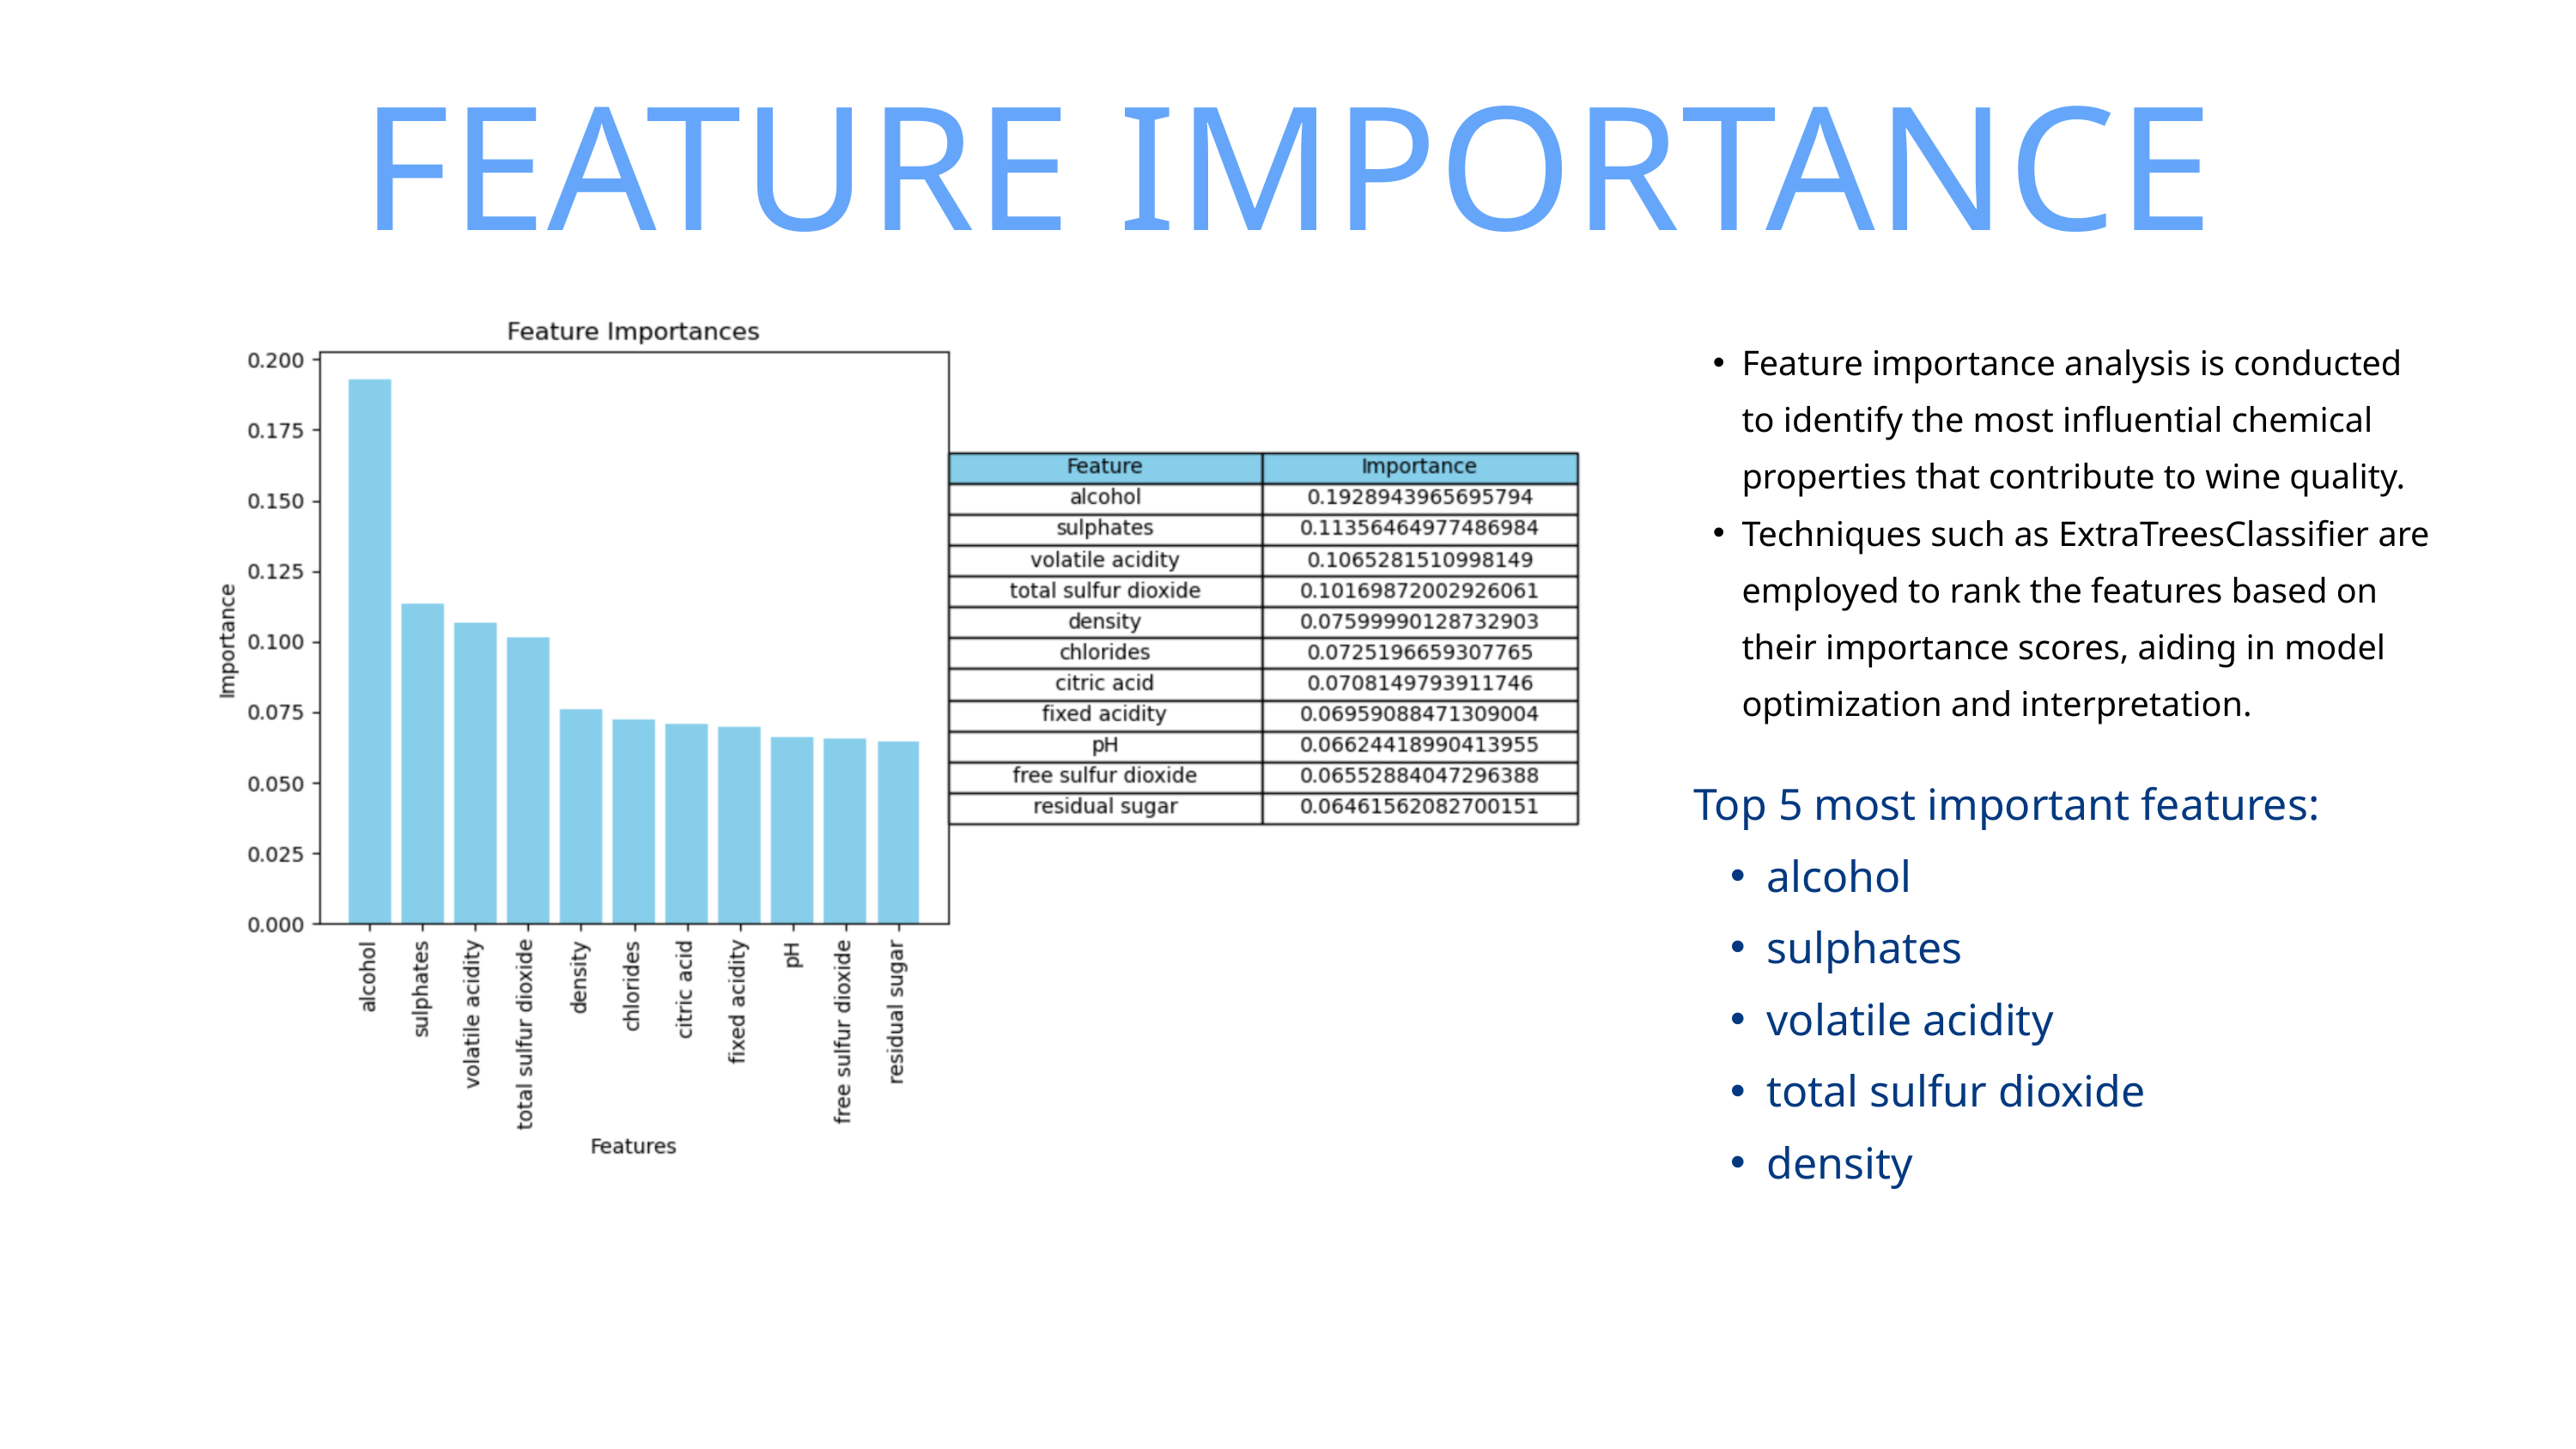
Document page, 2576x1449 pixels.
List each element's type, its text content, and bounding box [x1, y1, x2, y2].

text_box Feature importance analysis is conducted to identify the most influential chemical properties that contribute to wine quality. Techniques such as ExtraTreesClassifier are employed to rank the features based on their importance scores, aiding in model optimization and interpretation. [1684, 325, 2432, 724]
text_box Top 5 most important features: alcohol sulphates volatile acidity total sulfur dioxide density [1693, 757, 2343, 1188]
picture [188, 305, 1595, 1166]
text_box FEATURE IMPORTANCE [144, 52, 2432, 265]
